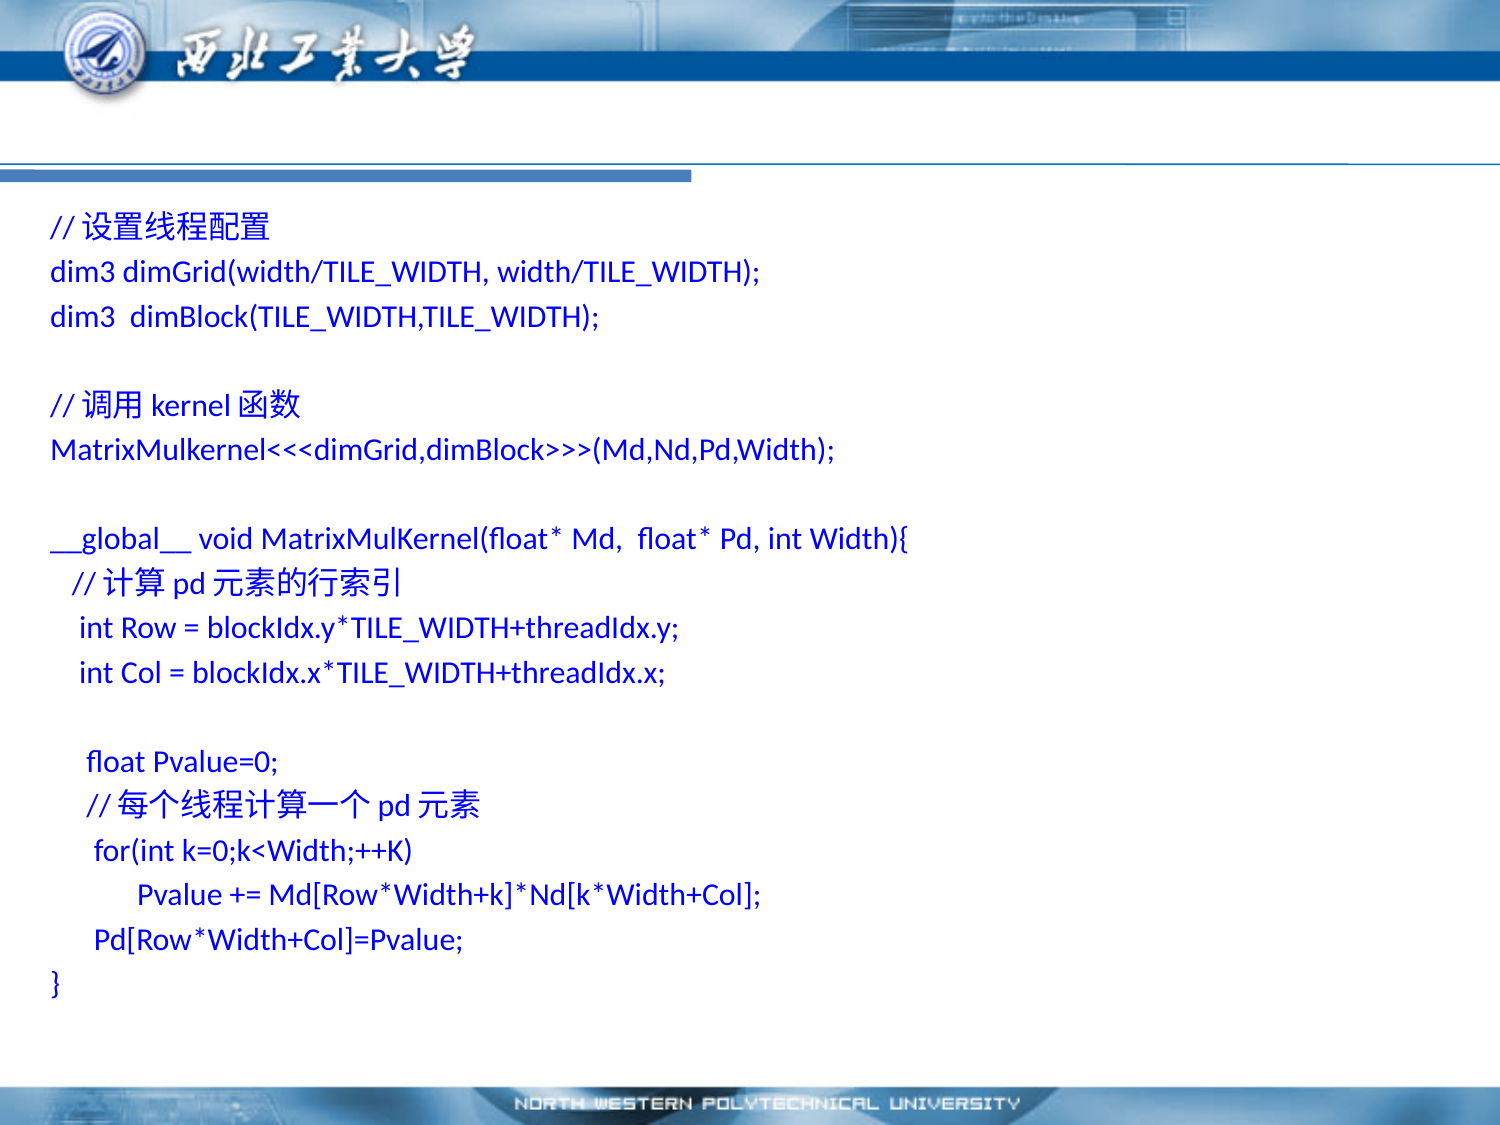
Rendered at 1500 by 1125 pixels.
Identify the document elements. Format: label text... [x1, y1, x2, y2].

picture [0, 0, 1500, 163]
picture [0, 165, 1500, 1125]
list //设置线程配置 dim3 dimGrid(width/TILE_WIDTH, width/TILE_WIDTH); dim3 dimBlock(TILE_WIDTH,TILE_WIDTH); //调用kernel函数 MatrixMulkernel<<<dimGrid,dimBlock>>>(Md,Nd,Pd,Width); __global__ void MatrixMulKernel(float* Md, float* Pd, int Width){ //计算pd元素的行索引 int Row = blockIdx.y*TILE_WIDTH+threadIdx.y; int Col = blockIdx.x*TILE_WIDTH+threadIdx.x; float Pvalue=0; //每个线程计算一个pd元素 for(int k=0;k<Width;++K) Pvalue += Md[Row*Width+k]*Nd[k*Width+Col]; Pd[Row*Width+Col]=Pvalue; } [35, 199, 1465, 1020]
